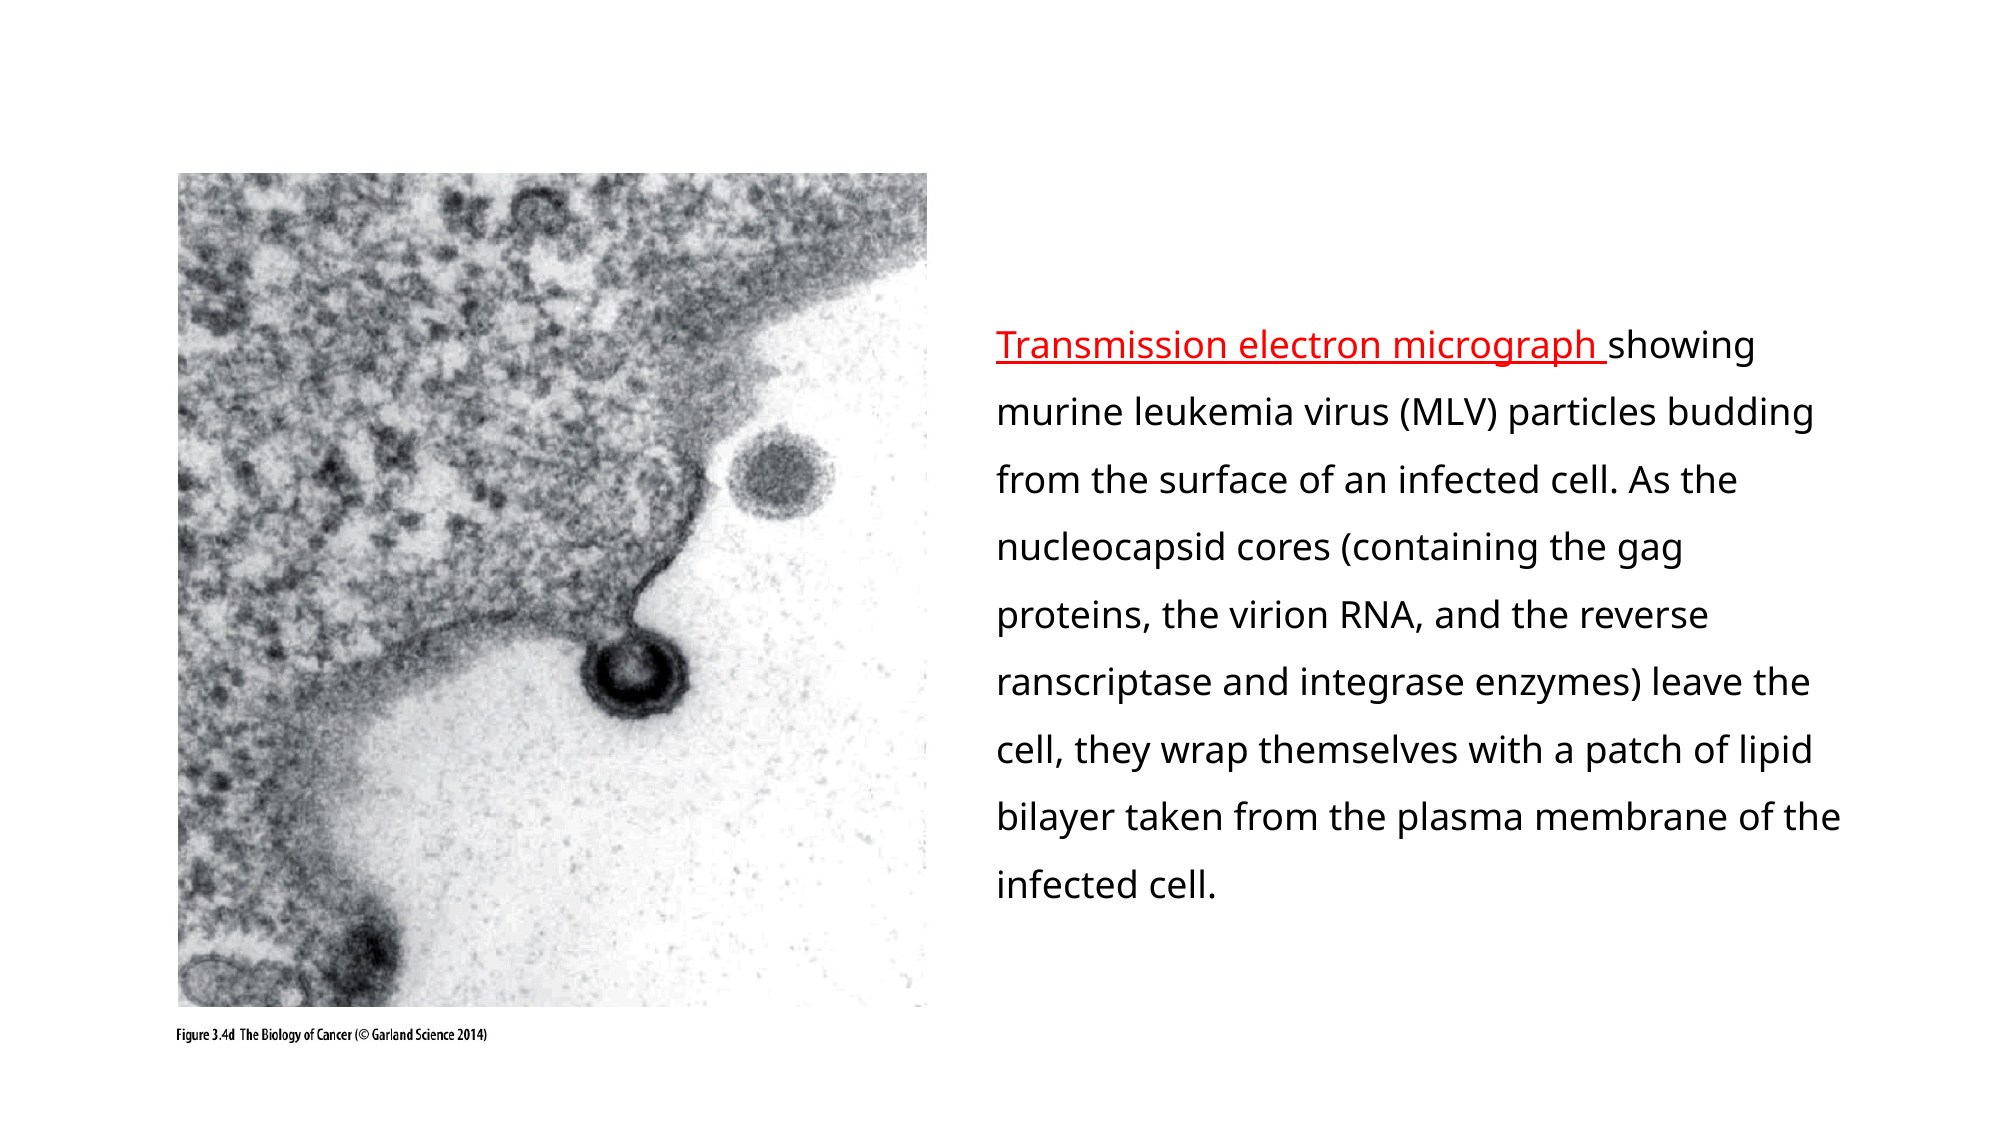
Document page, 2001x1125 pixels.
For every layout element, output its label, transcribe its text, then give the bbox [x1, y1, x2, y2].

text_box Transmission electron micrograph showing murine leukemia virus (MLV) particles budding from the surface of an infected cell. As the nucleocapsid cores (containing the gag proteins, the virion RNA, and the reverse ranscriptase and integrase enzymes) leave the cell, they wrap themselves with a patch of lipid bilayer taken from the plasma membrane of the infected cell. [981, 290, 1865, 913]
picture [168, 164, 935, 1046]
